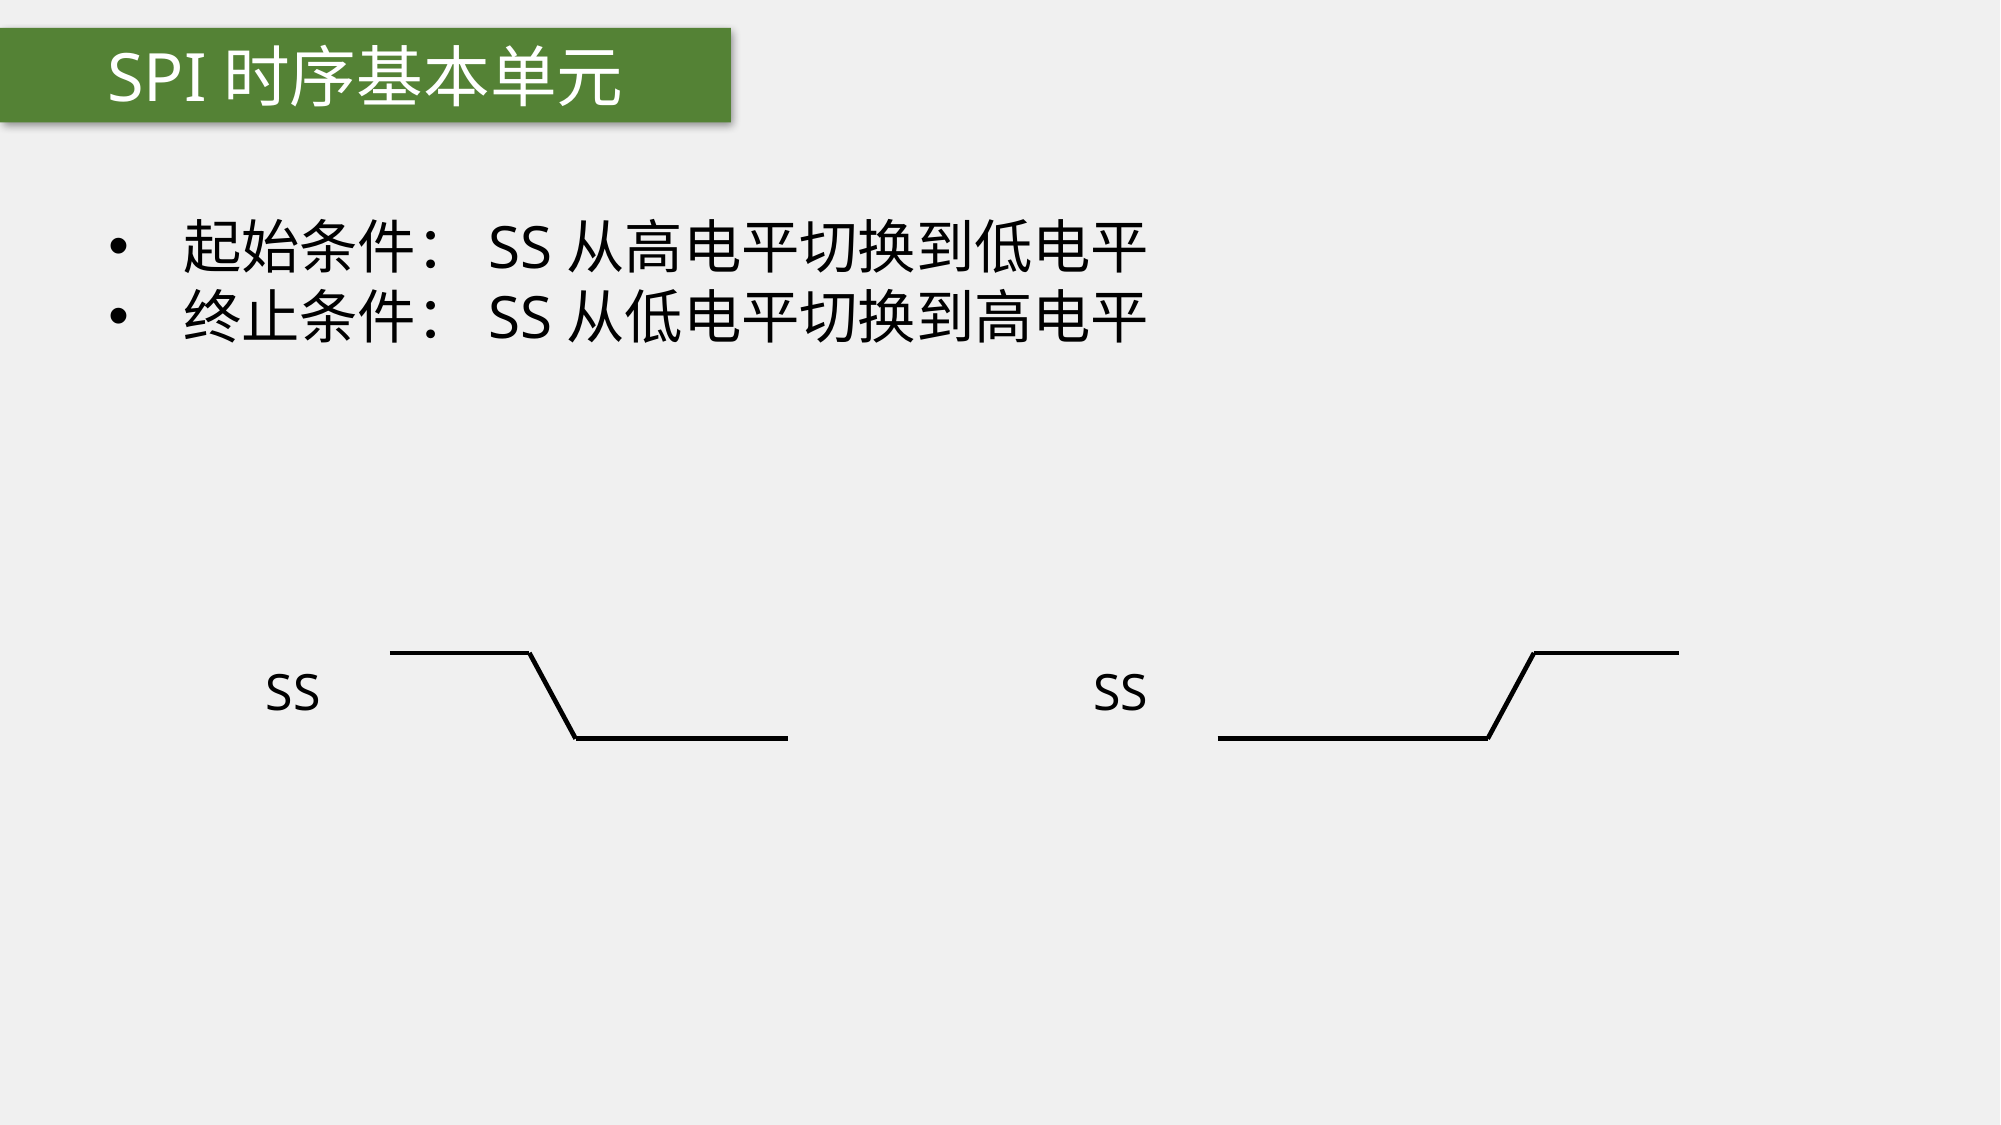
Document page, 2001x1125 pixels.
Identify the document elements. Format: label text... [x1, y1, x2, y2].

text_box SS [196, 652, 389, 728]
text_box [389, 652, 788, 739]
text_box SPI时序基本单元 [0, 27, 732, 123]
text_box 起始条件：SS从高电平切换到低电平 终止条件：SS从低电平切换到高电平 [93, 202, 1907, 358]
text_box SS [1024, 652, 1217, 728]
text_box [1217, 652, 1679, 739]
